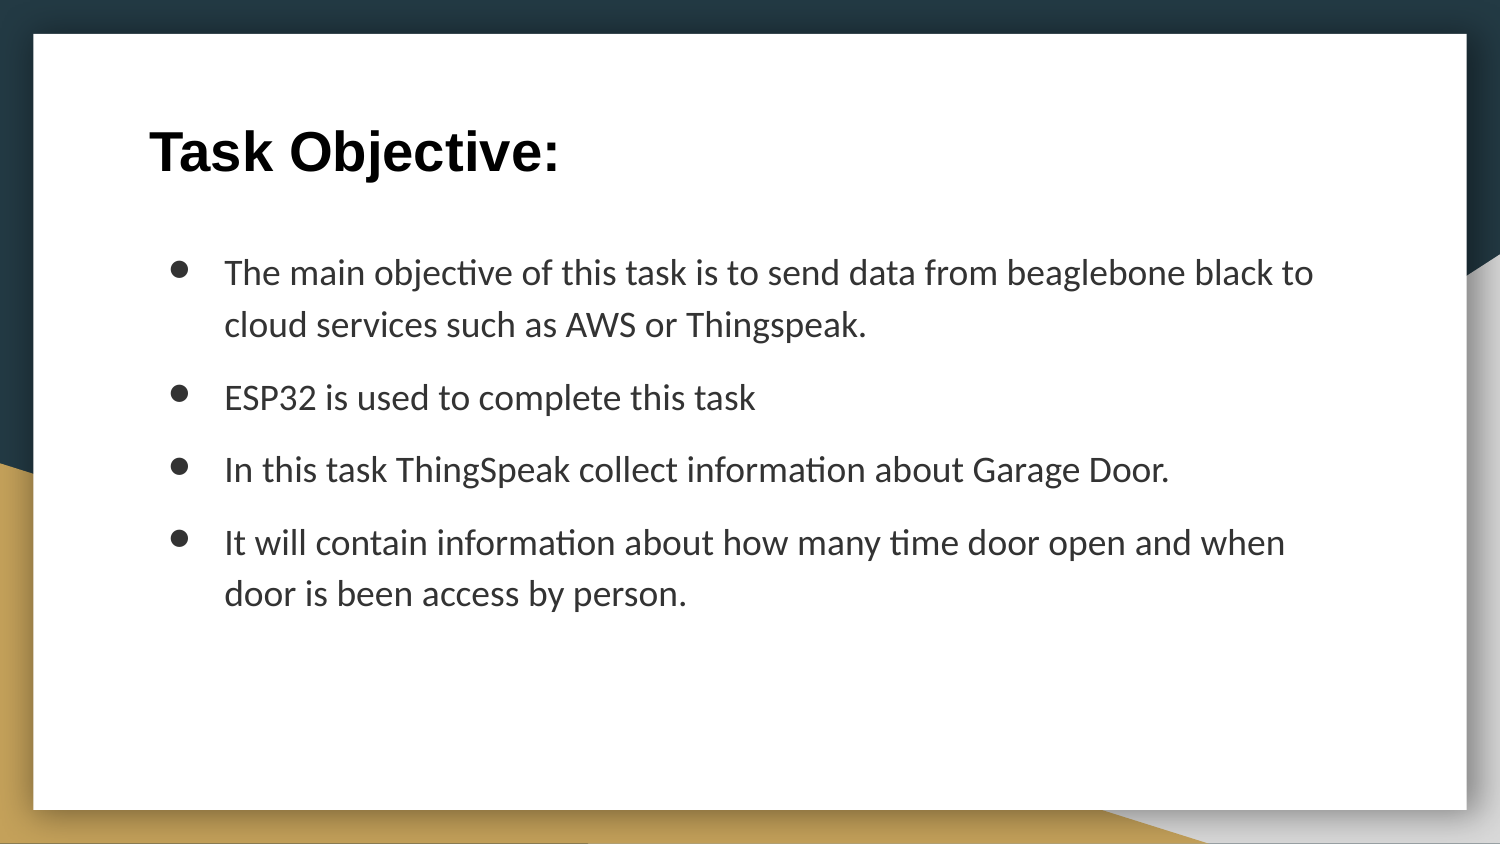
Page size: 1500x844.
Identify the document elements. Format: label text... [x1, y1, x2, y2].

list The main objective of this task is to send data from beaglebone black to cloud services such as AWS or Thingspeak. ESP32 is used to complete this task In this task ThingSpeak collect information about Garage Door. It will contain information about how many time door open and when door is been access by person. [134, 226, 1366, 776]
title Task Objective: [134, 100, 1366, 189]
